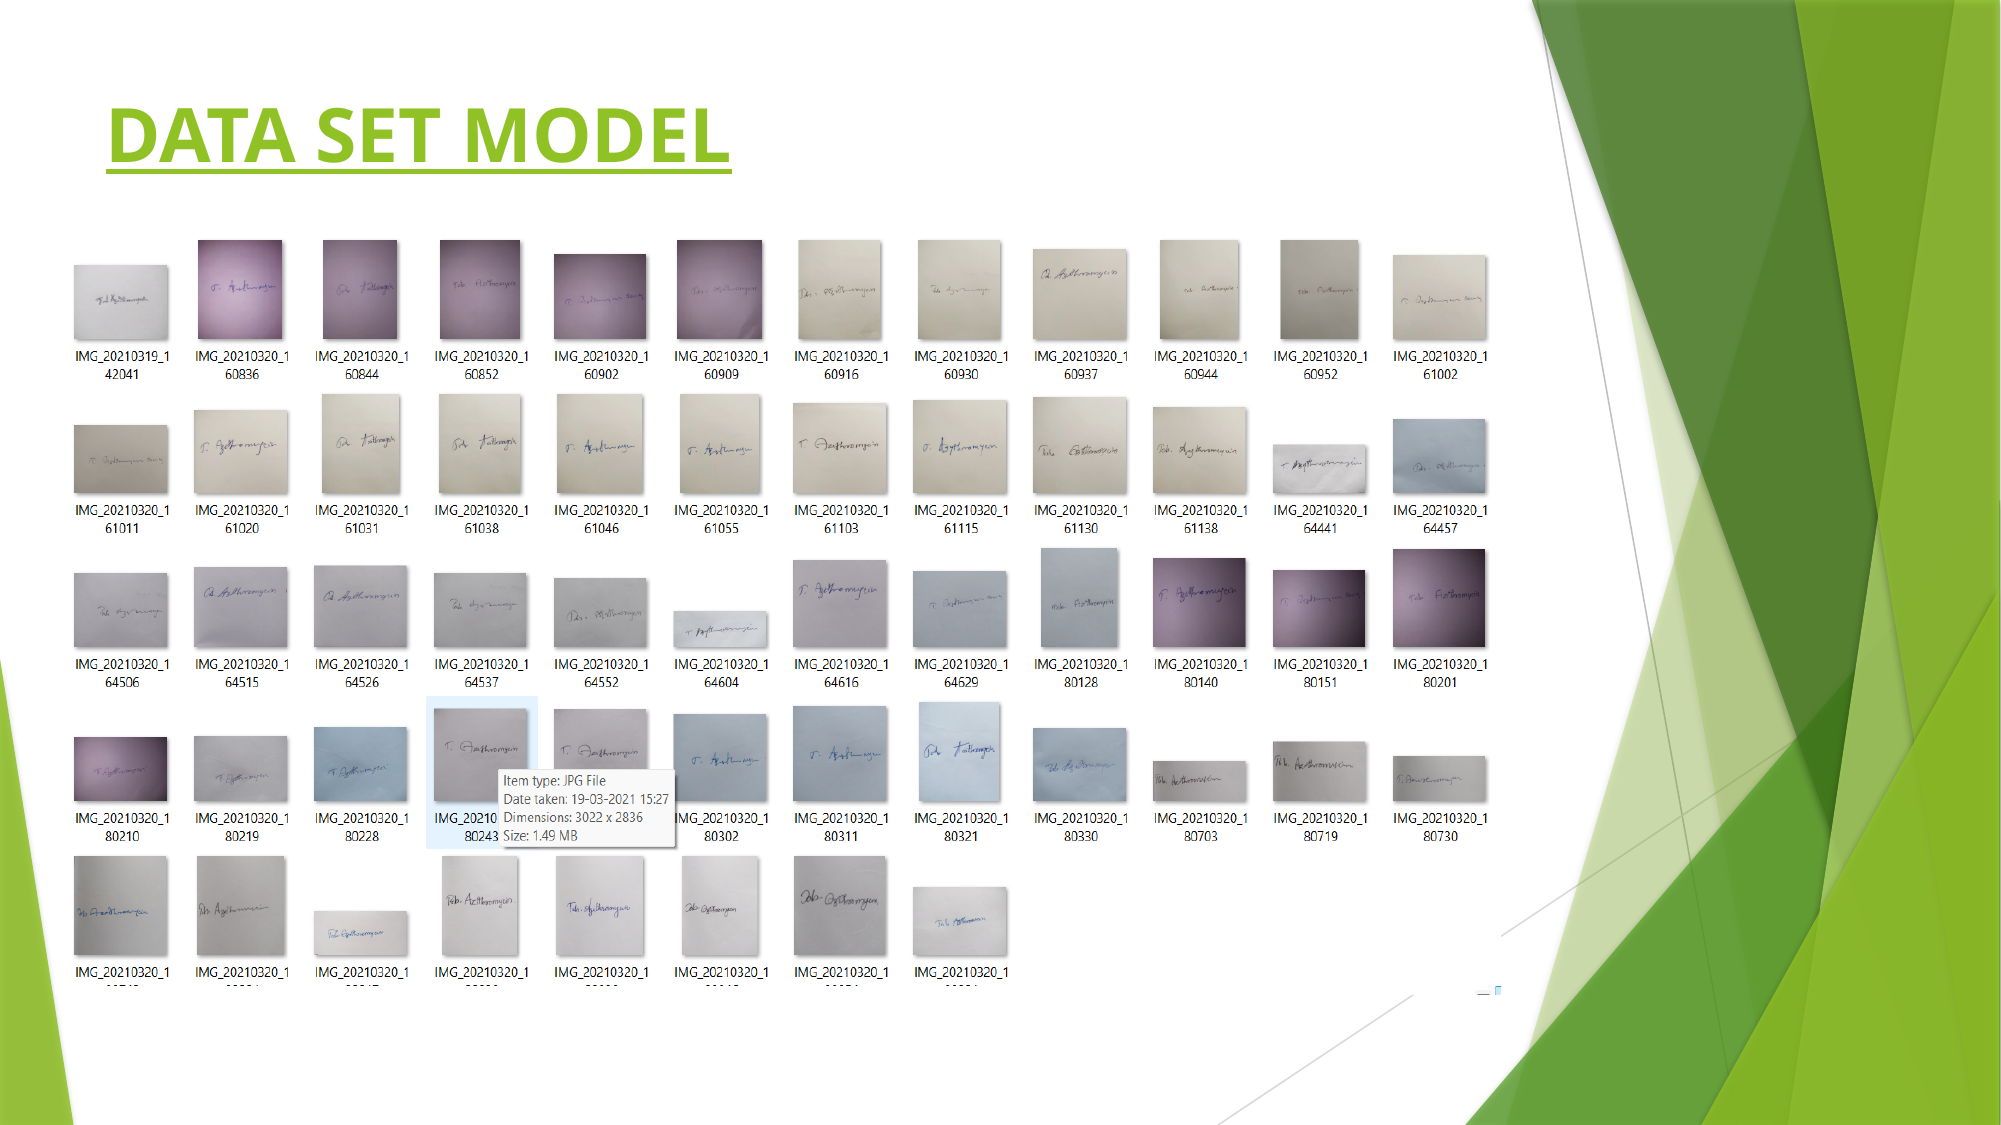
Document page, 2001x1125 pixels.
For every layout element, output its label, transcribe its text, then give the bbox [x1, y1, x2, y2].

title DATA SET MODEL [90, 80, 1501, 188]
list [55, 225, 1502, 995]
